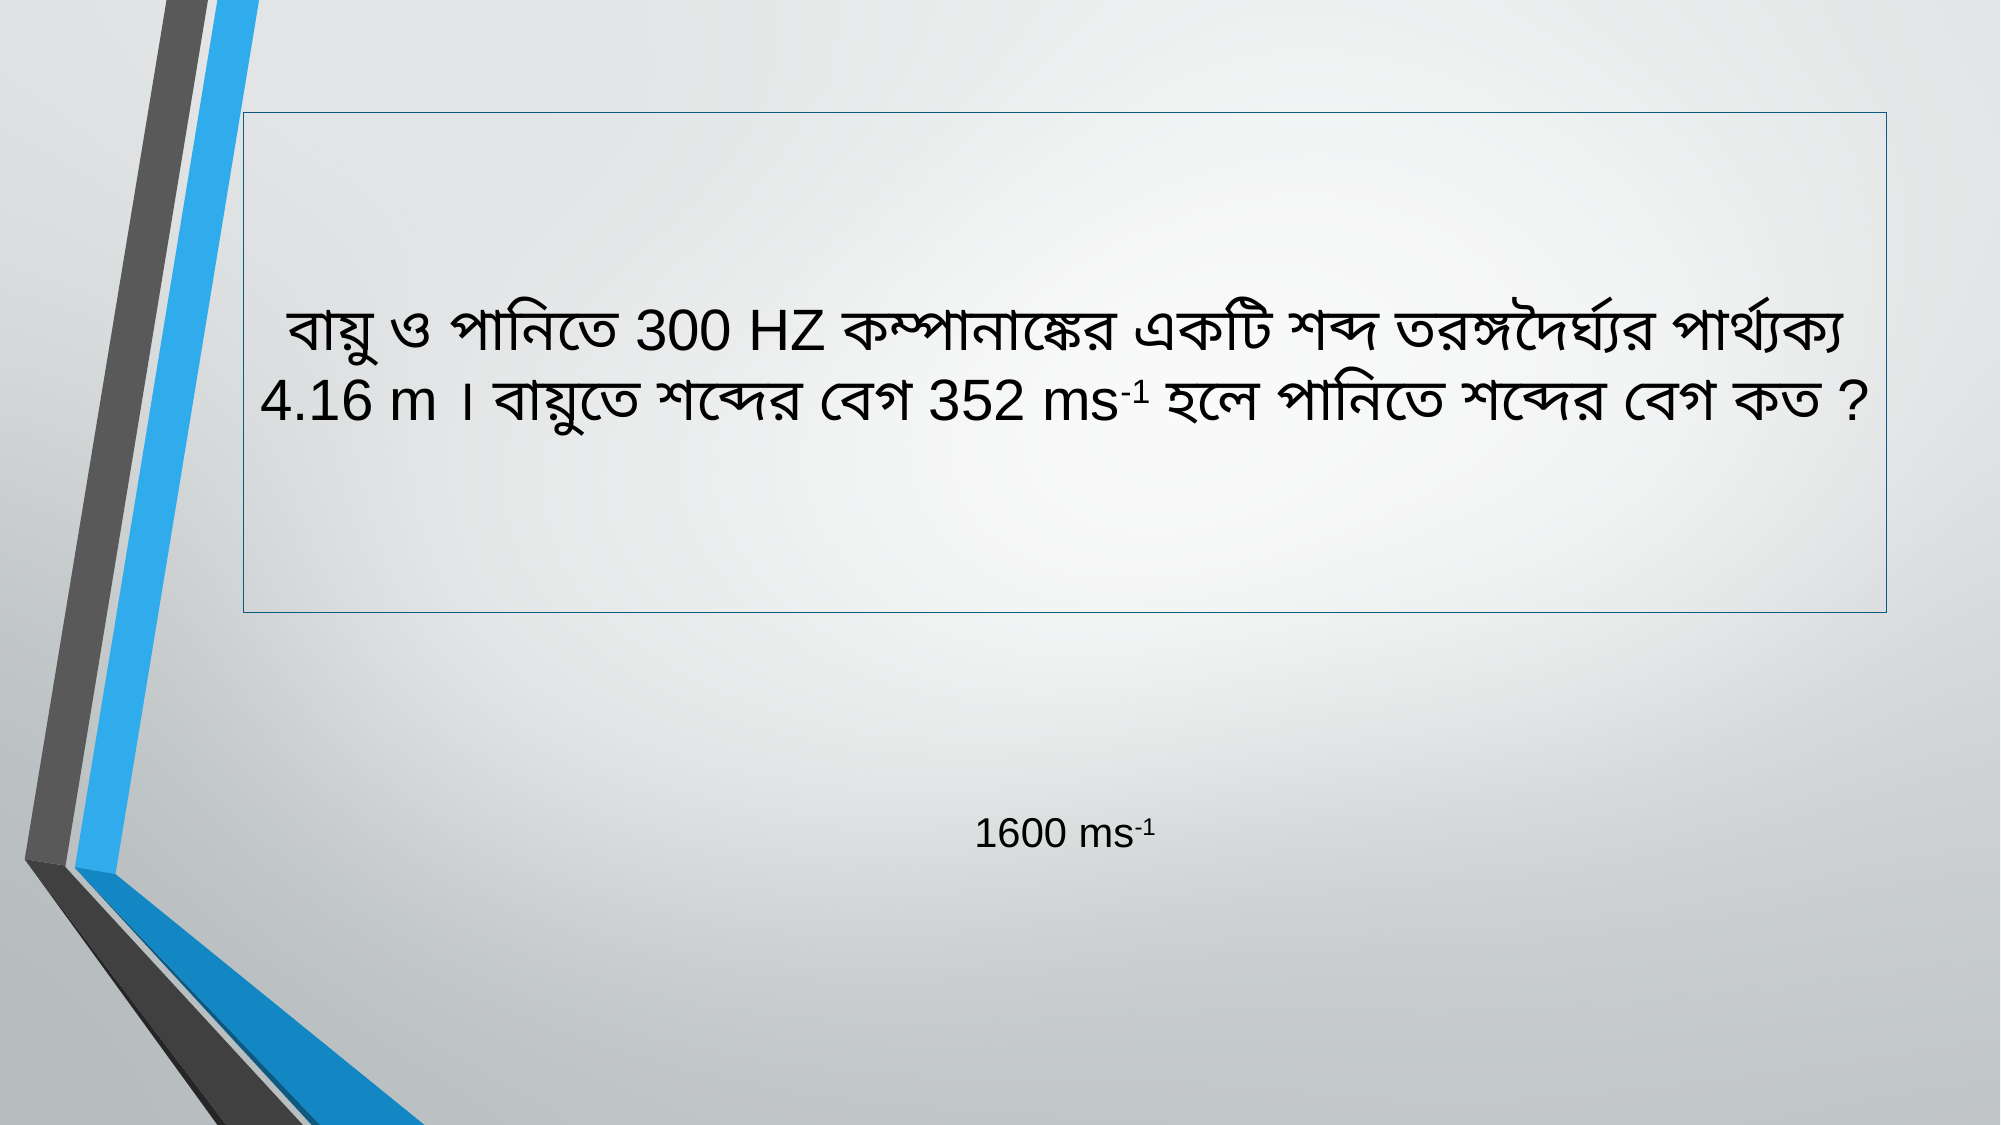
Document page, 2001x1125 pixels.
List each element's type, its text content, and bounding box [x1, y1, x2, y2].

title বায়ু ও পানিতে 300 HZ কম্পানাঙ্কের একটি শব্দ তরঙ্গদৈর্ঘ্যর পার্থ্যক্য 4.16 m । বায়ুতে শব্দের বেগ 352 ms-1 হলে পানিতে শব্দের বেগ কত ? [243, 112, 1887, 613]
list 1600 ms-1 [243, 712, 1887, 950]
